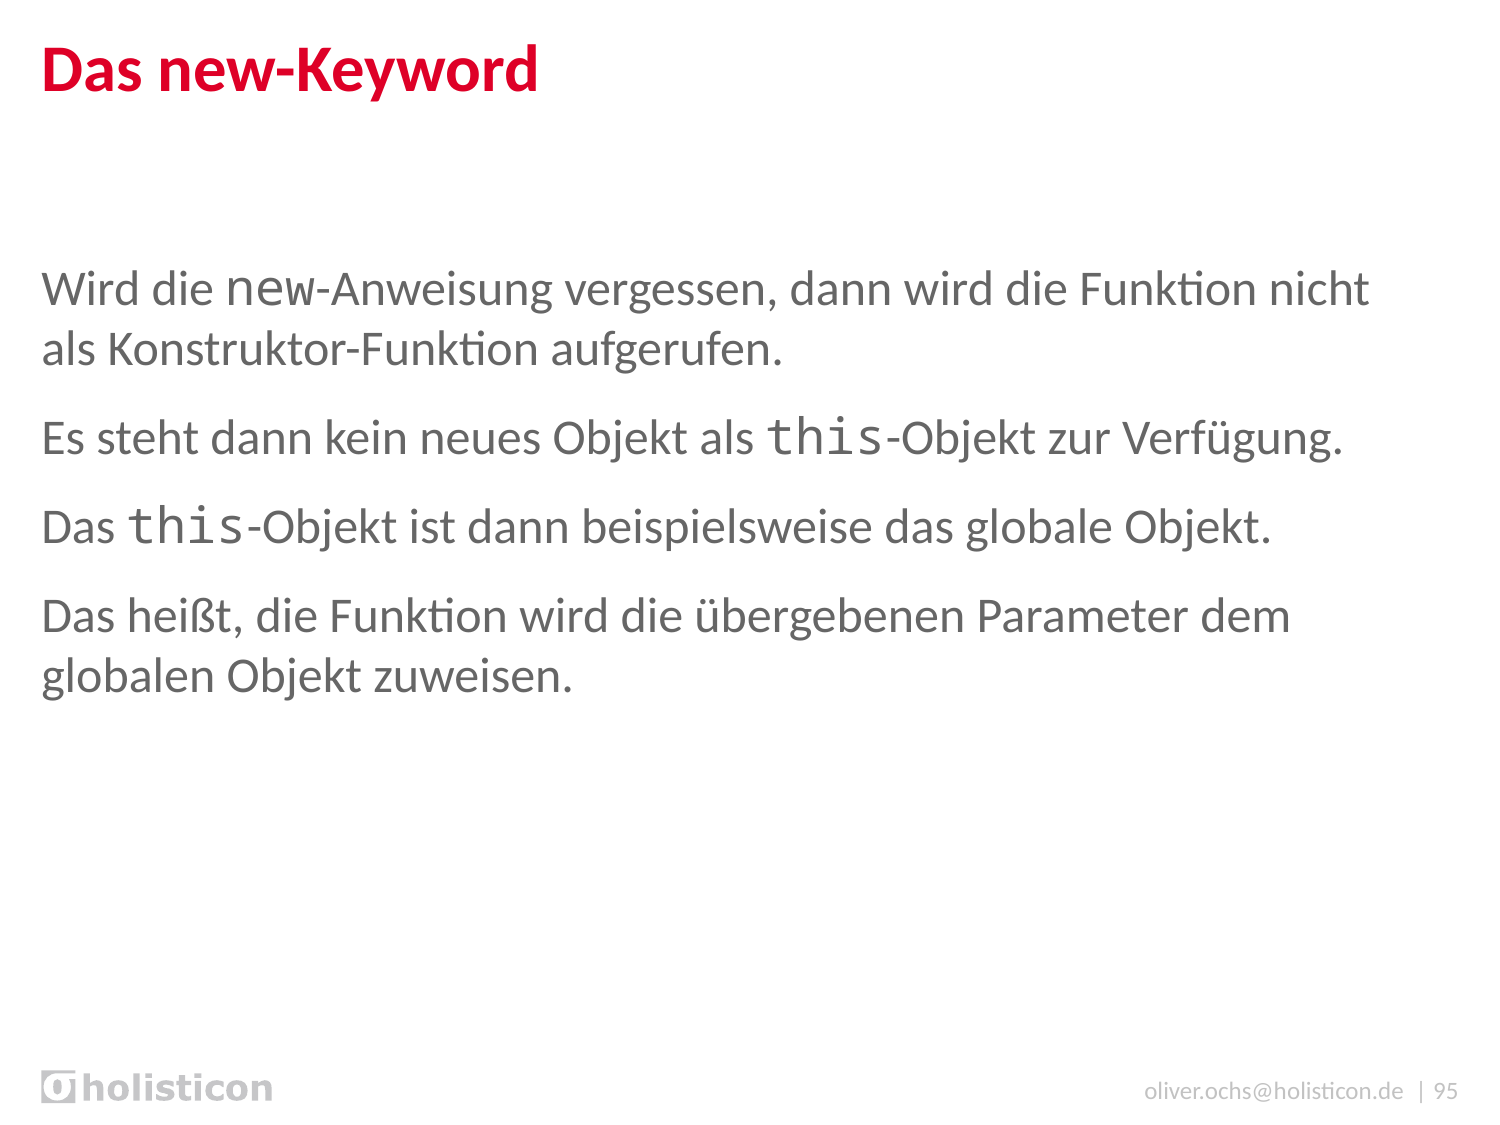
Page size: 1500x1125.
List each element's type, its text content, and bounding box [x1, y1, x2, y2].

title Das new-Keyword [41, 24, 1436, 188]
list Wird die new-Anweisung vergessen, dann wird die Funktion nicht als Konstruktor-Funktion aufgerufen. Es steht dann kein neues Objekt als this-Objekt zur Verfügung. Das this-Objekt ist dann beispielsweise das globale Objekt. Das heißt, die Funktion wird die übergebenen Parameter dem globalen Objekt zuweisen. [41, 255, 1436, 973]
